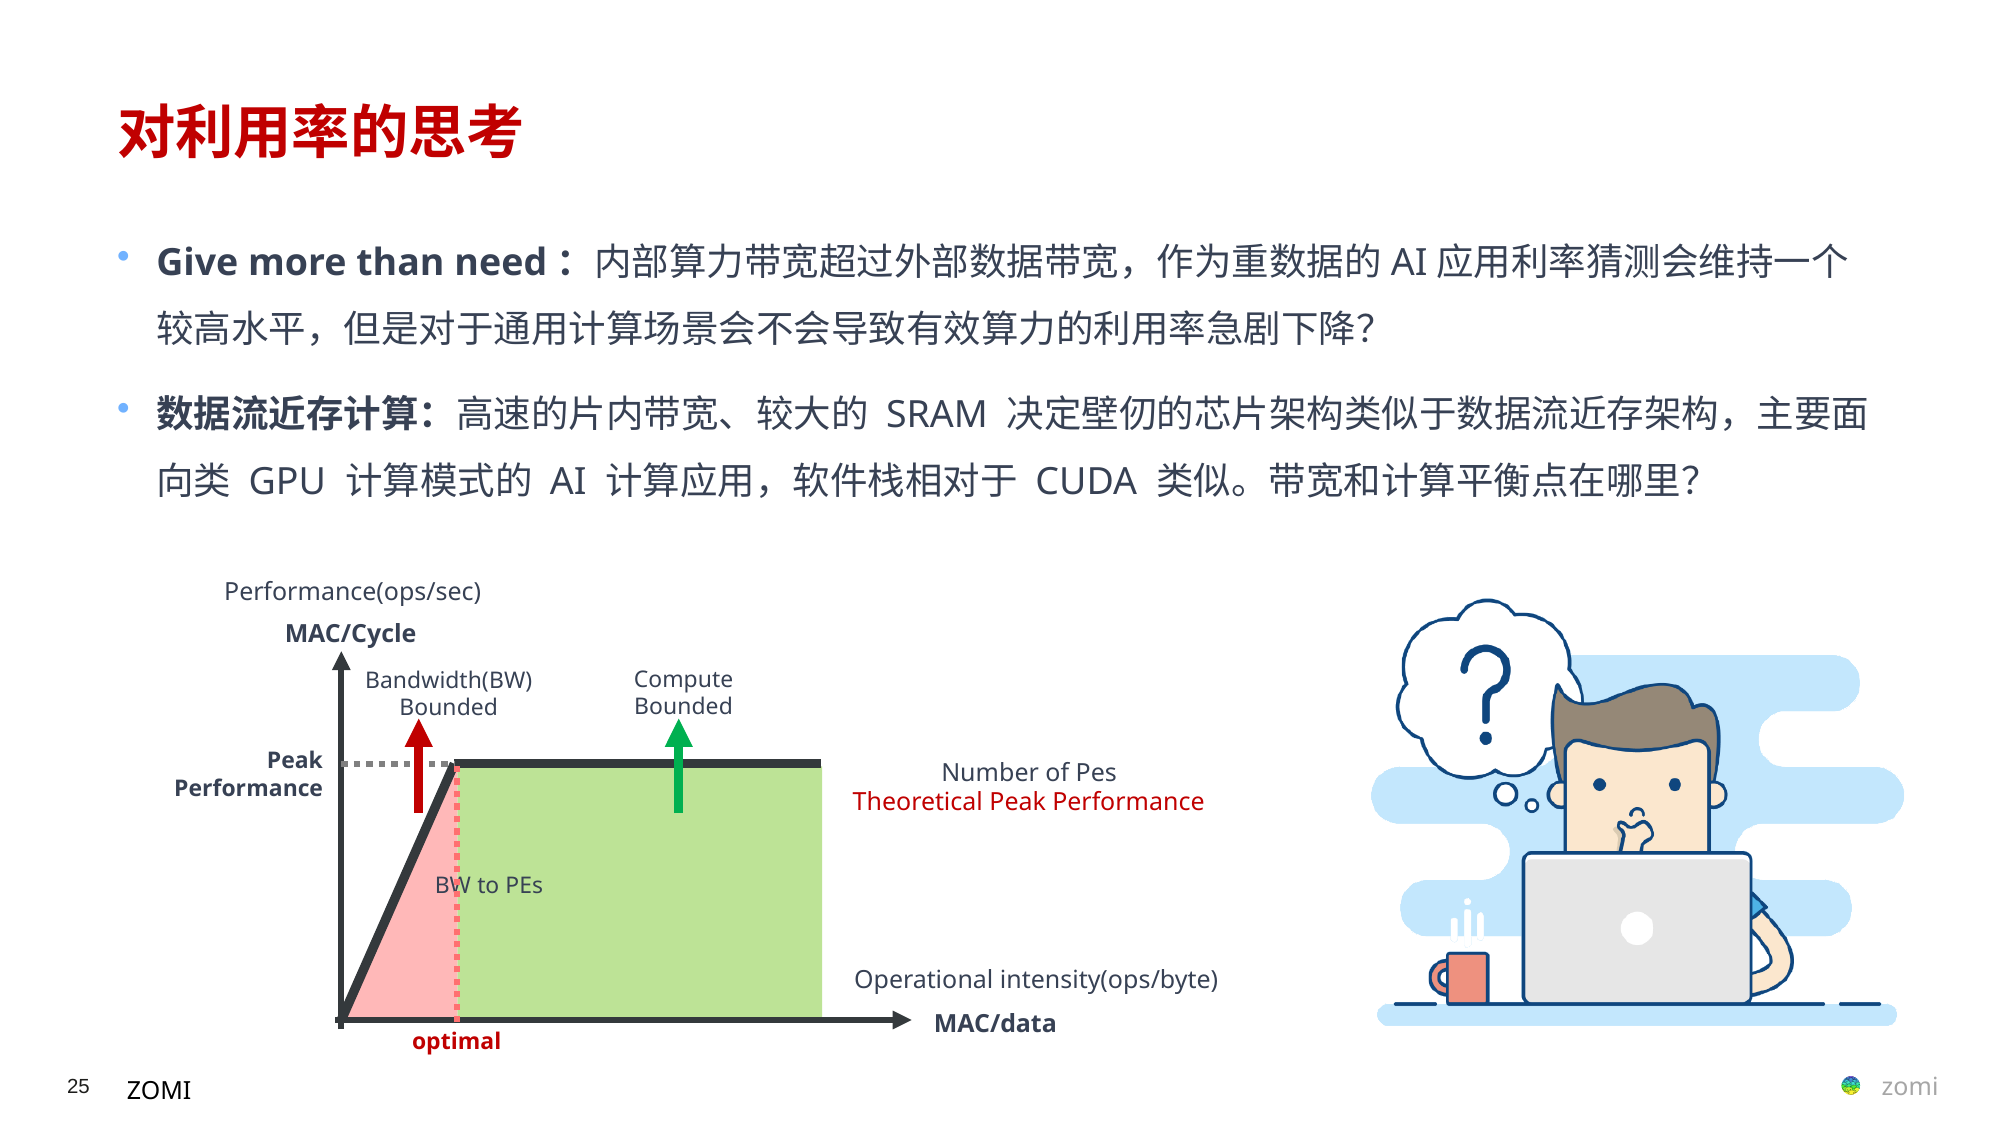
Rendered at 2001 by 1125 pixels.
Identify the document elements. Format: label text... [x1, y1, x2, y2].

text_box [161, 567, 1214, 1059]
title 对利用率的思考 [102, 87, 1901, 185]
list Give more than need：内部算力带宽超过外部数据带宽，作为重数据的AI应用利率猜测会维持一个较高水平，但是对于通用计算场景会不会导致有效算力的利用率急剧下降？ 数据流近存计算：高速的片内带宽、较大的 SRAM 决定壁仞的芯片架构类似于数据流近存架构，主要面向类 GPU 计算模式的 AI 计算应用，软件栈相对于 CUDA 类似。带宽和计算平衡点在哪里？ [102, 208, 1901, 1038]
picture [1842, 1077, 1860, 1094]
picture [1357, 585, 1922, 1035]
